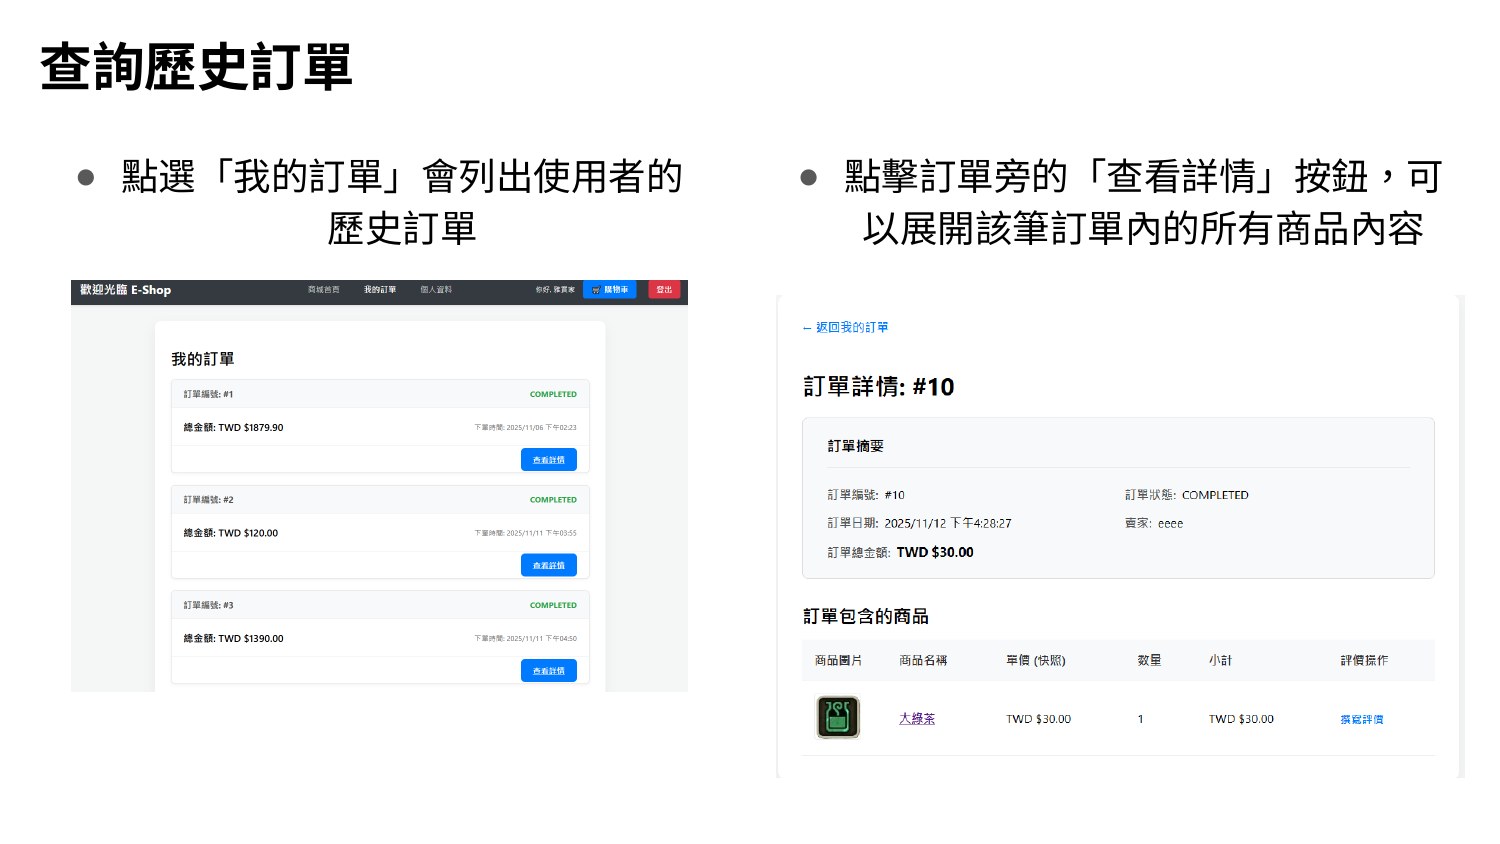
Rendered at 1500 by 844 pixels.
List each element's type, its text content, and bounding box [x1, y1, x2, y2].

picture [776, 295, 1466, 778]
list 點擊訂單旁的「查看詳情」按鈕，可以展開該筆訂單內的所有商品內容 [776, 131, 1465, 294]
picture [70, 279, 688, 693]
title 查詢歷史訂單 [24, 18, 380, 113]
list 點選「我的訂單」會列出使用者的歷史訂單 [51, 131, 708, 692]
